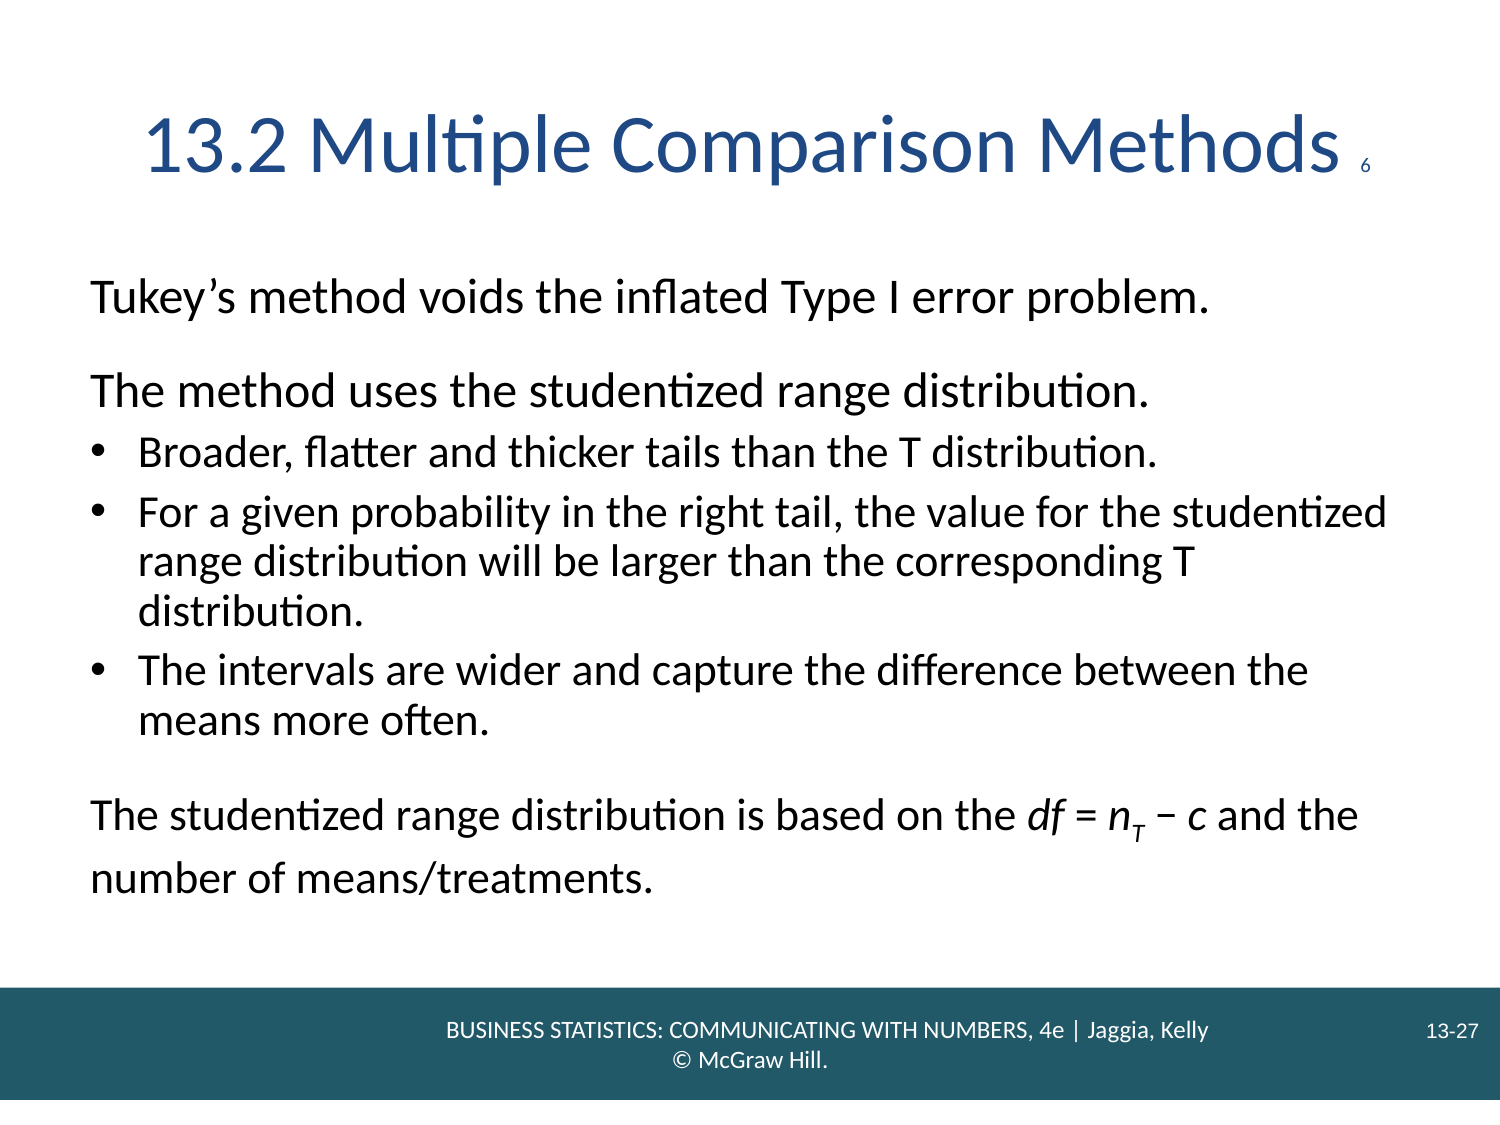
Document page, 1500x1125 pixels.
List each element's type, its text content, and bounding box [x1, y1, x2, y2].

title 13.2 Multiple Comparison Methods 6 [75, 45, 1438, 233]
list Tukey’s method voids the inflated Type I error problem. [75, 262, 1425, 340]
list The studentized range distribution is based on the df = nT − c and the number of means/treatments. [75, 777, 1425, 928]
list The method uses the studentized range distribution. Broader, flatter and thicker tails than the T distribution. For a given probability in the right tail, the value for the studentized range distribution will be larger than the corresponding T distribution. The intervals are wider and capture the difference between the means more often. [75, 350, 1425, 763]
